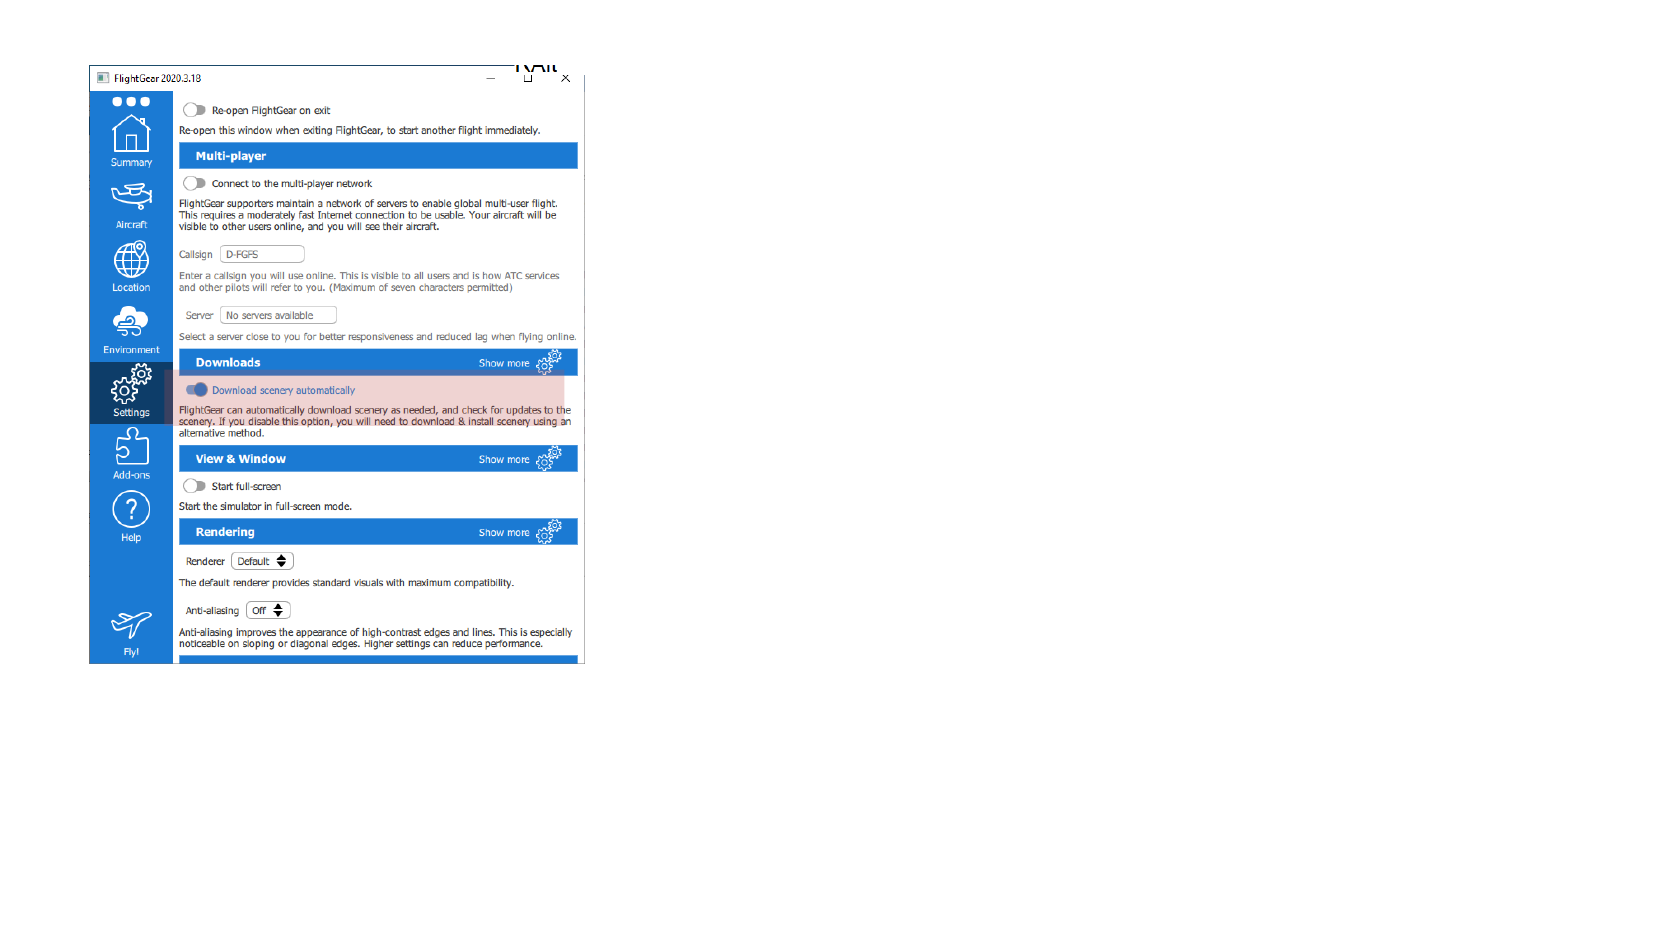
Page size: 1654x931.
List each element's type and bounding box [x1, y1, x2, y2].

picture [89, 64, 585, 665]
